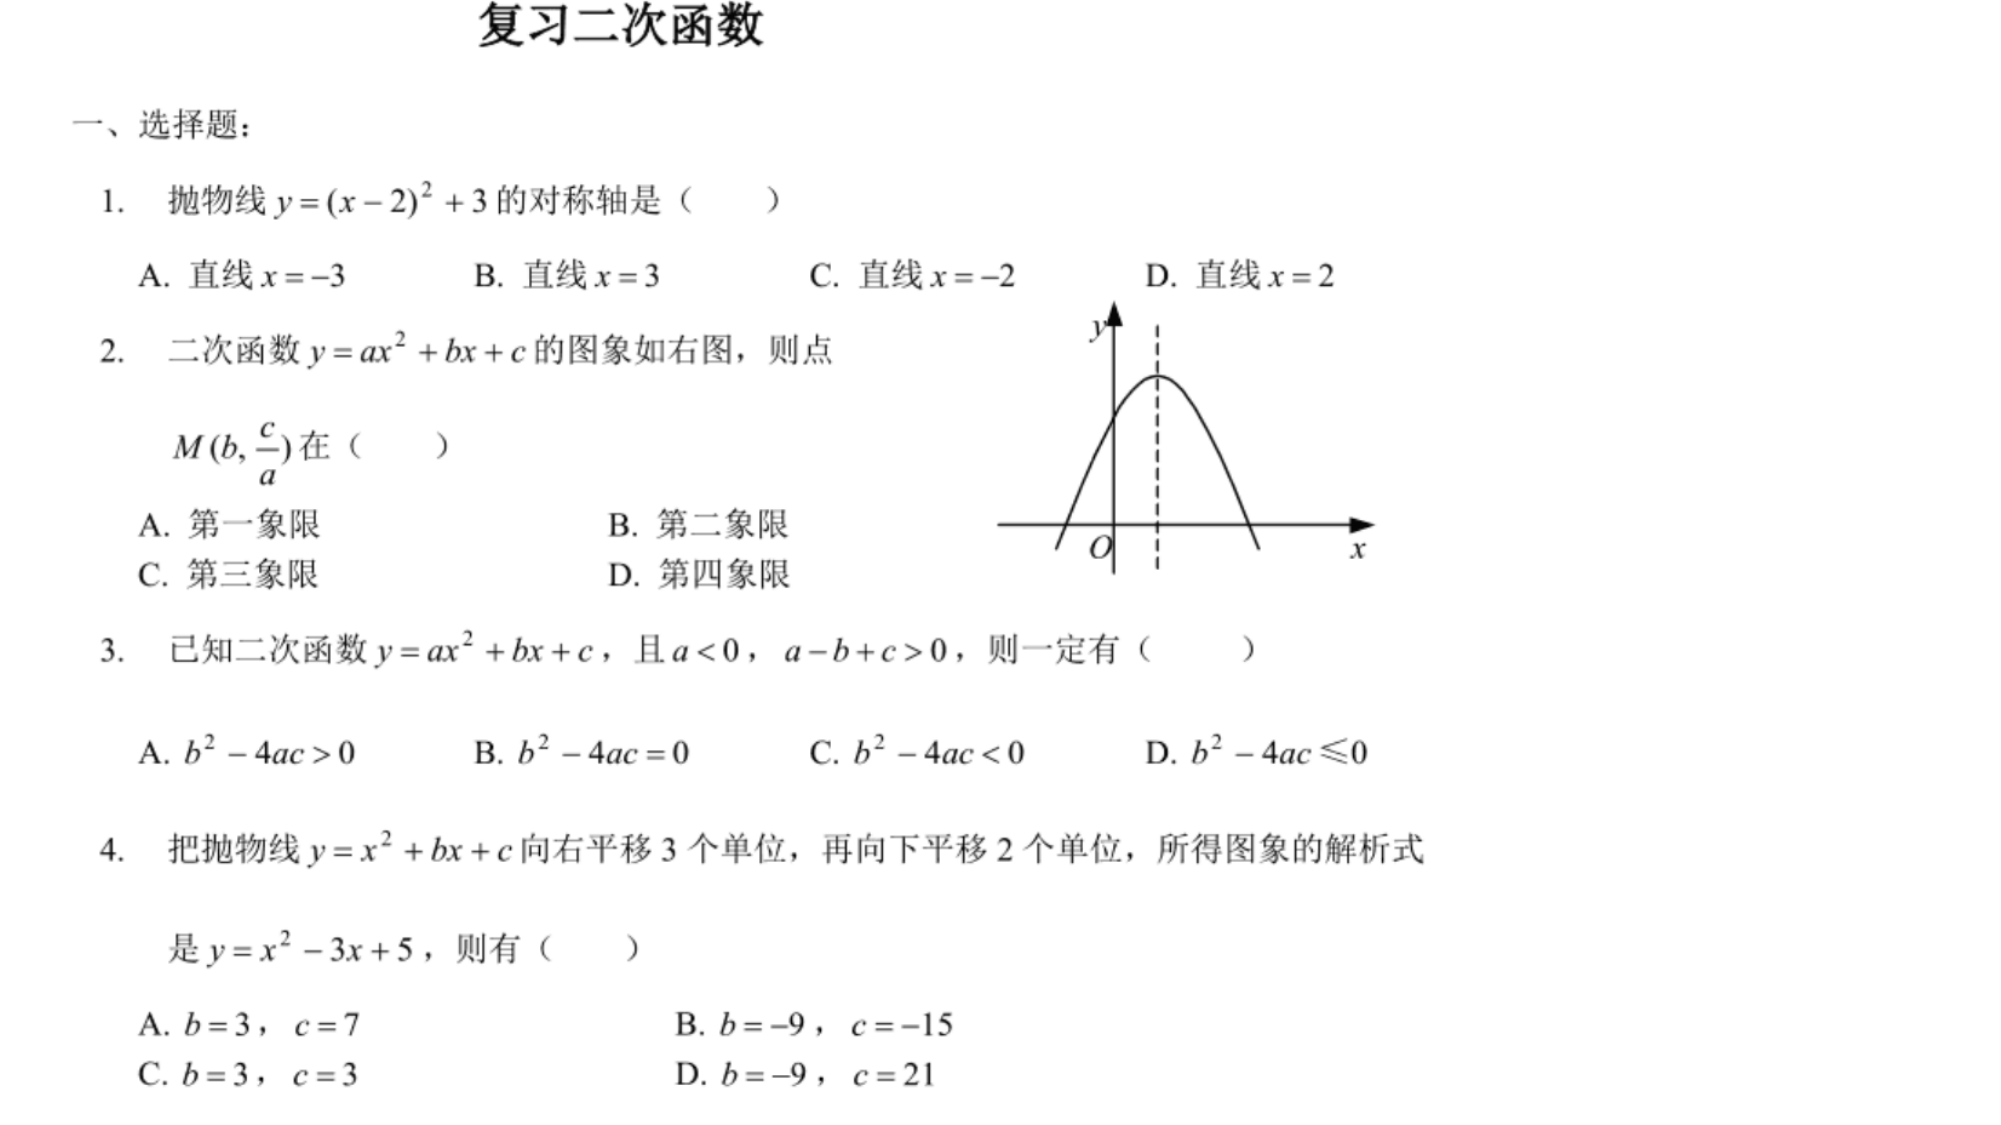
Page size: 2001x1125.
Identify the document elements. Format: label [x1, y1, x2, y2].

picture [0, 0, 1439, 1125]
